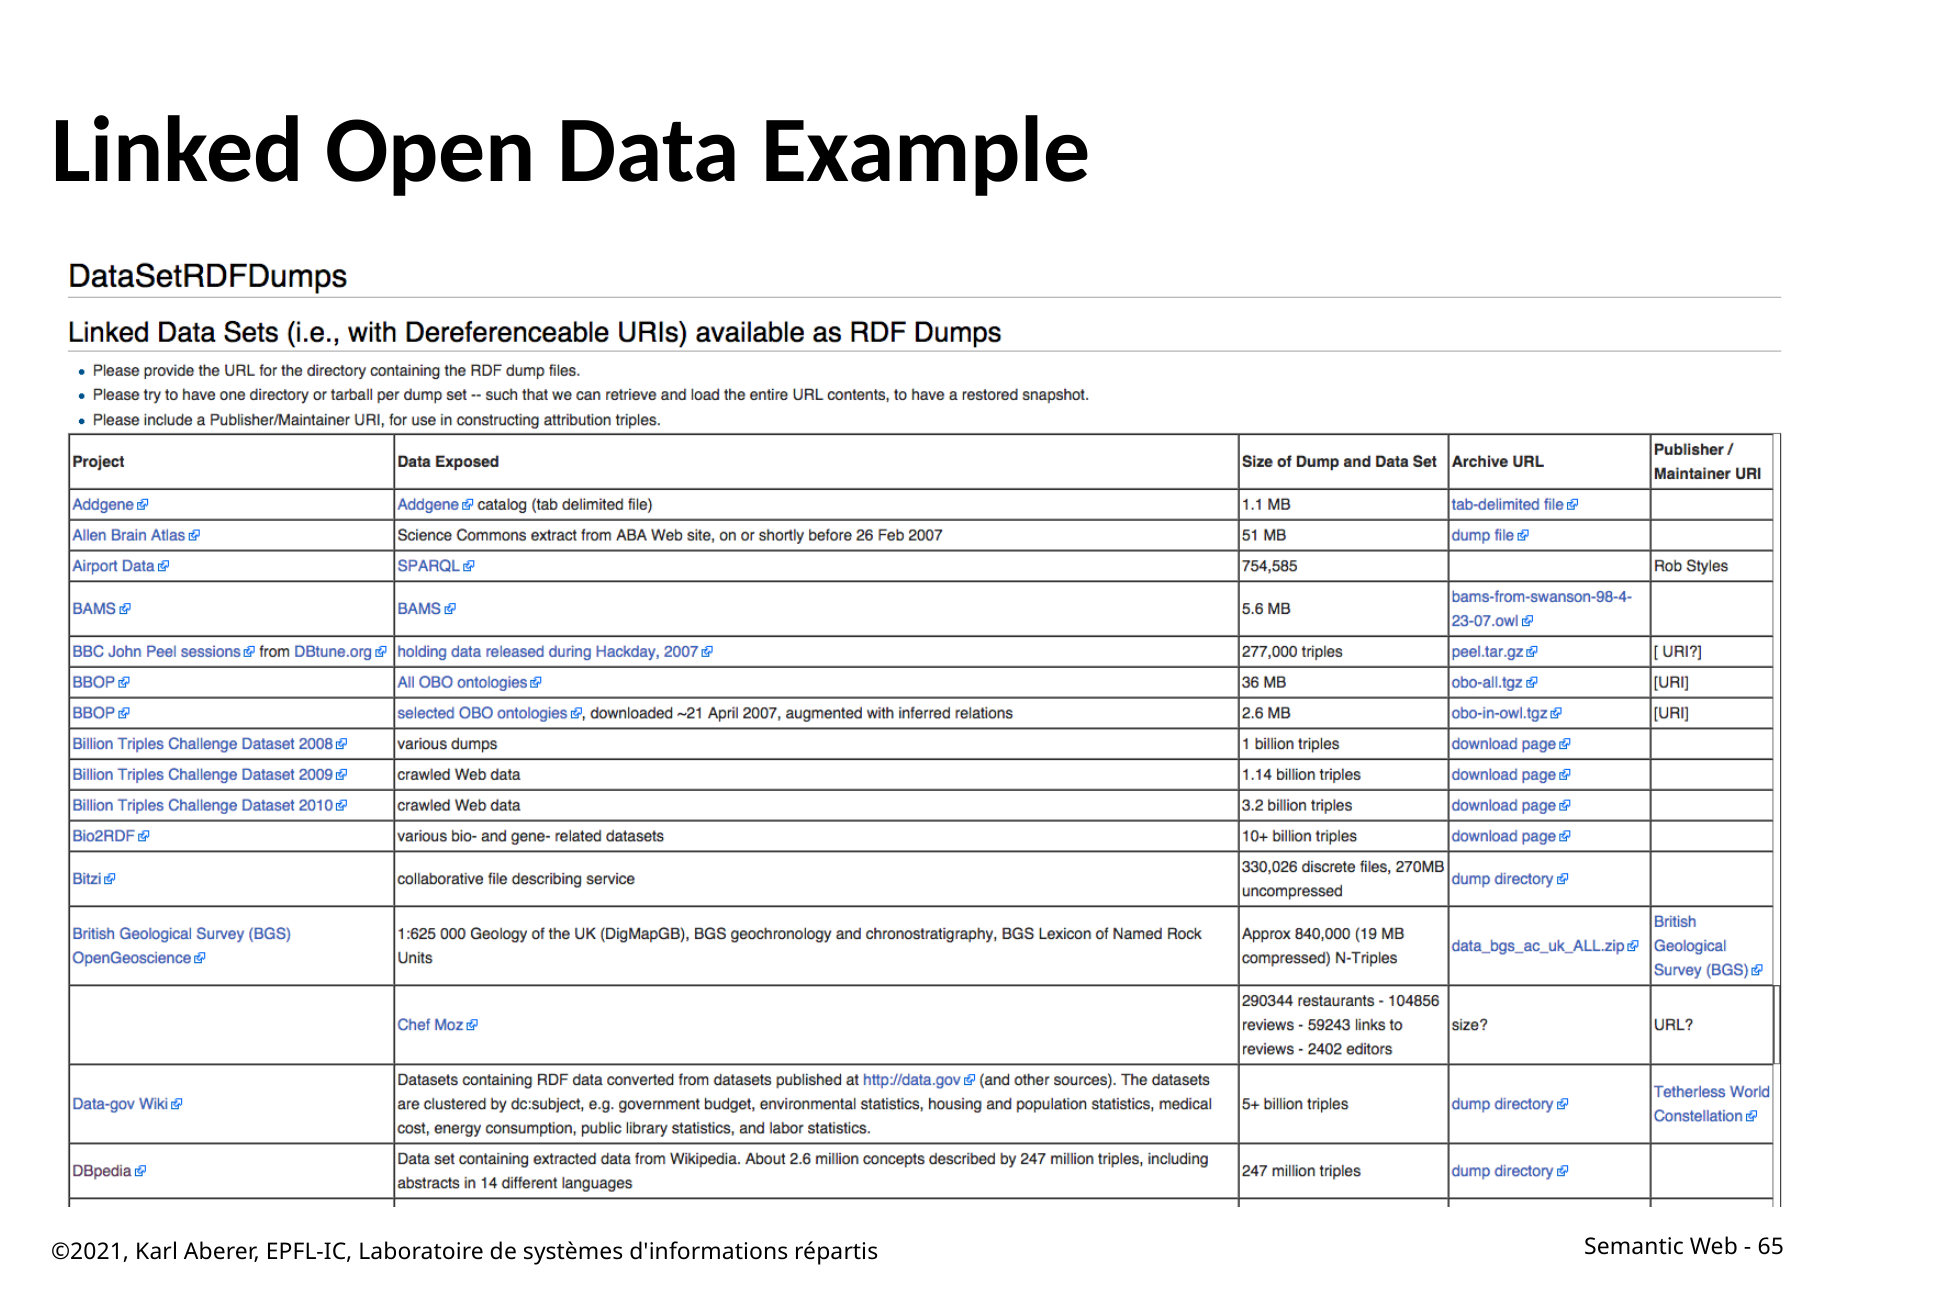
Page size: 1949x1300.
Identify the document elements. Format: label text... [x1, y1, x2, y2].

title Linked Open Data Example [32, 57, 1803, 232]
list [56, 253, 1790, 1208]
footer ©2021, Karl Aberer, EPFL-IC, Laboratoire de systèmes d'informations répartis [32, 1227, 1284, 1271]
